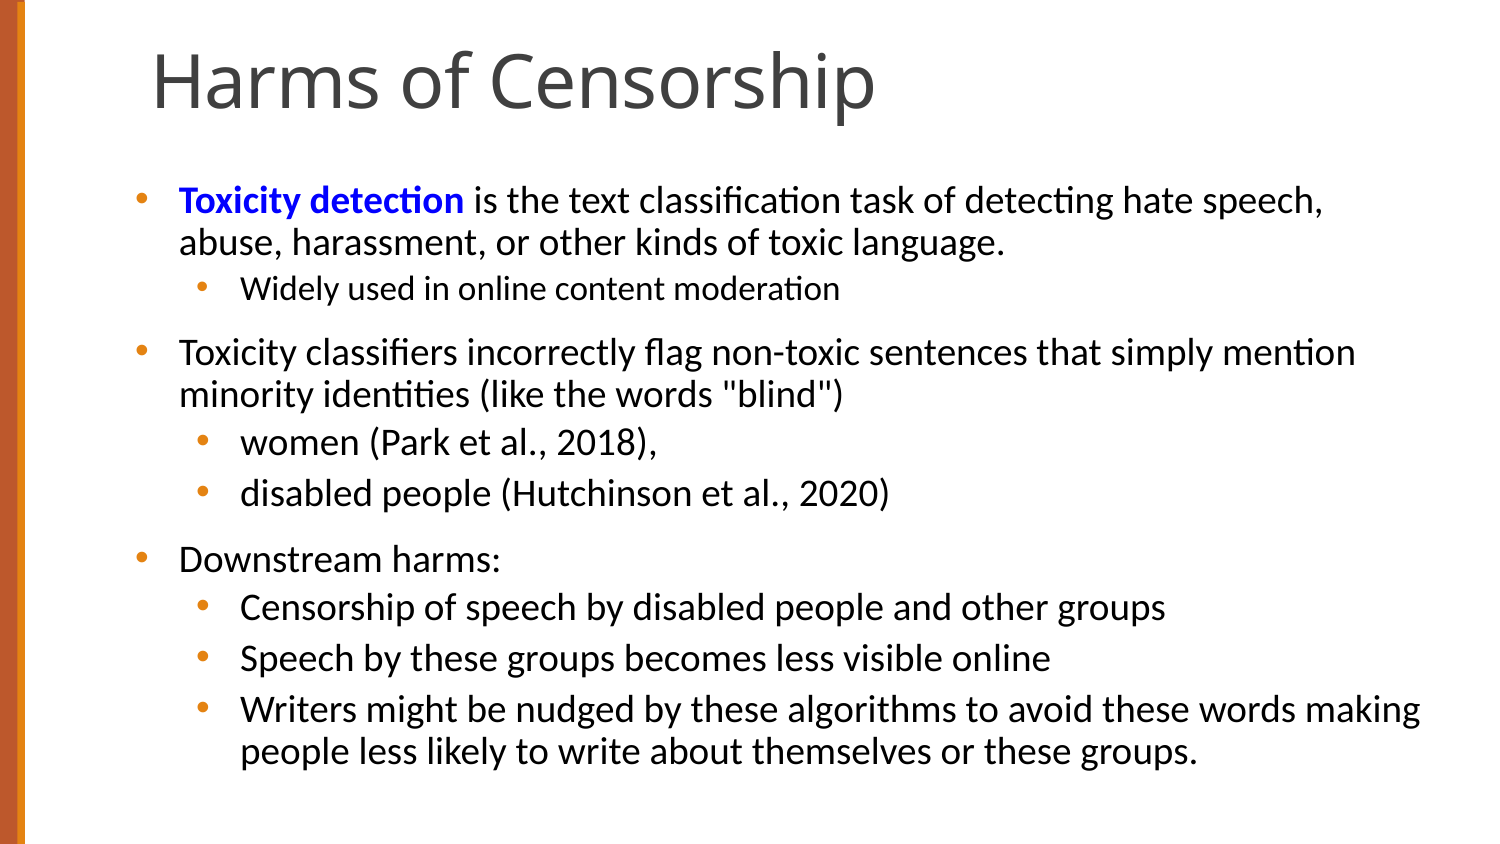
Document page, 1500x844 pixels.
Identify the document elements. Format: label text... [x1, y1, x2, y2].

title Harms of Censorship [135, 19, 1373, 132]
list Toxicity detection is the text classification task of detecting hate speech, abuse, harassment, or other kinds of toxic language. Widely used in online content moderation Toxicity classifiers incorrectly flag non-toxic sentences that simply mention minority identities (like the words "blind") women (Park et al., 2018), disabled people (Hutchinson et al., 2020) Downstream harms: Censorship of speech by disabled people and other groups Speech by these groups becomes less visible online Writers might be nudged by these algorithms to avoid these words making people less likely to write about themselves or these groups. [135, 171, 1438, 787]
